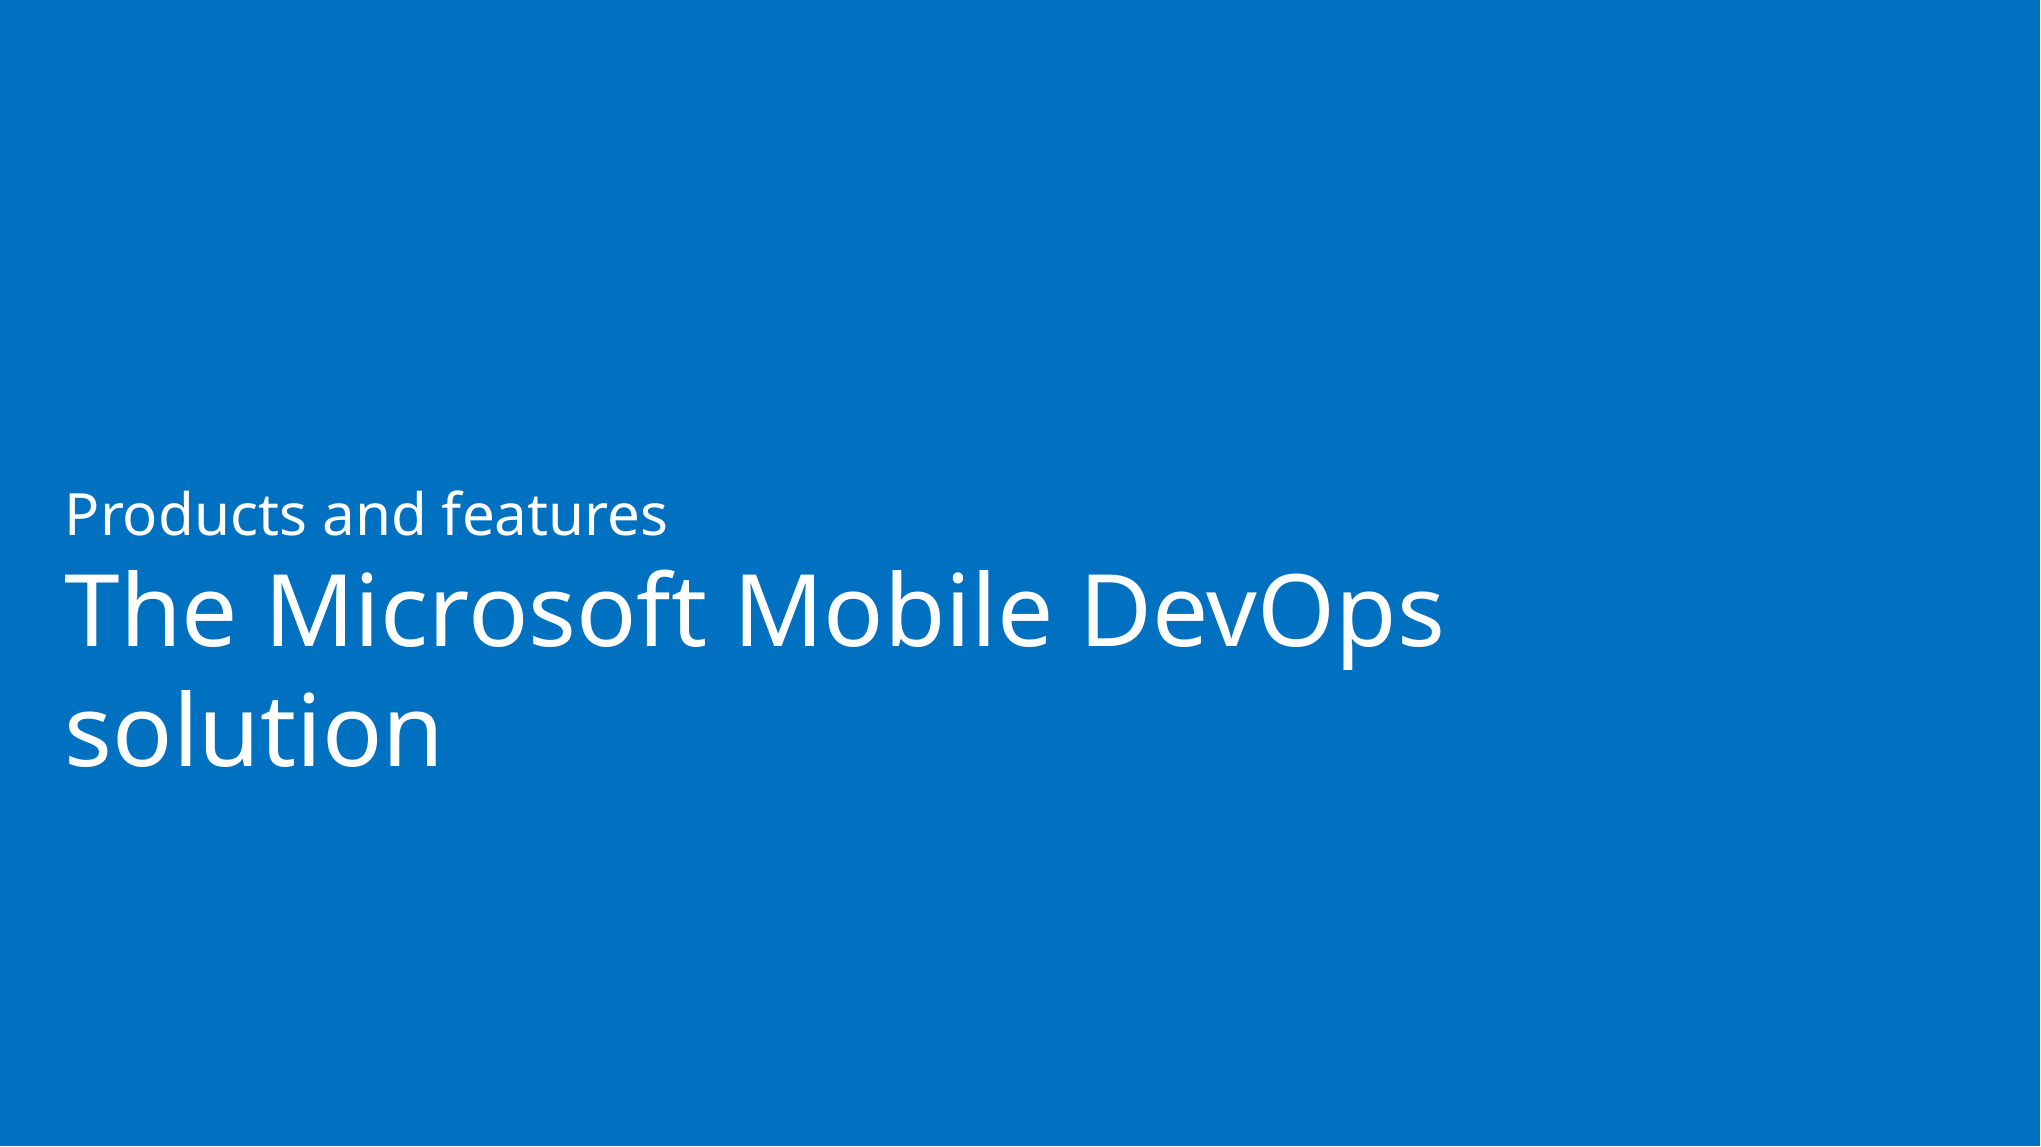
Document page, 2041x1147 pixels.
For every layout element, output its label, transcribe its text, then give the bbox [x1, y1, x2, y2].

text_box Products and features The Microsoft Mobile DevOps solution [34, 452, 1759, 811]
